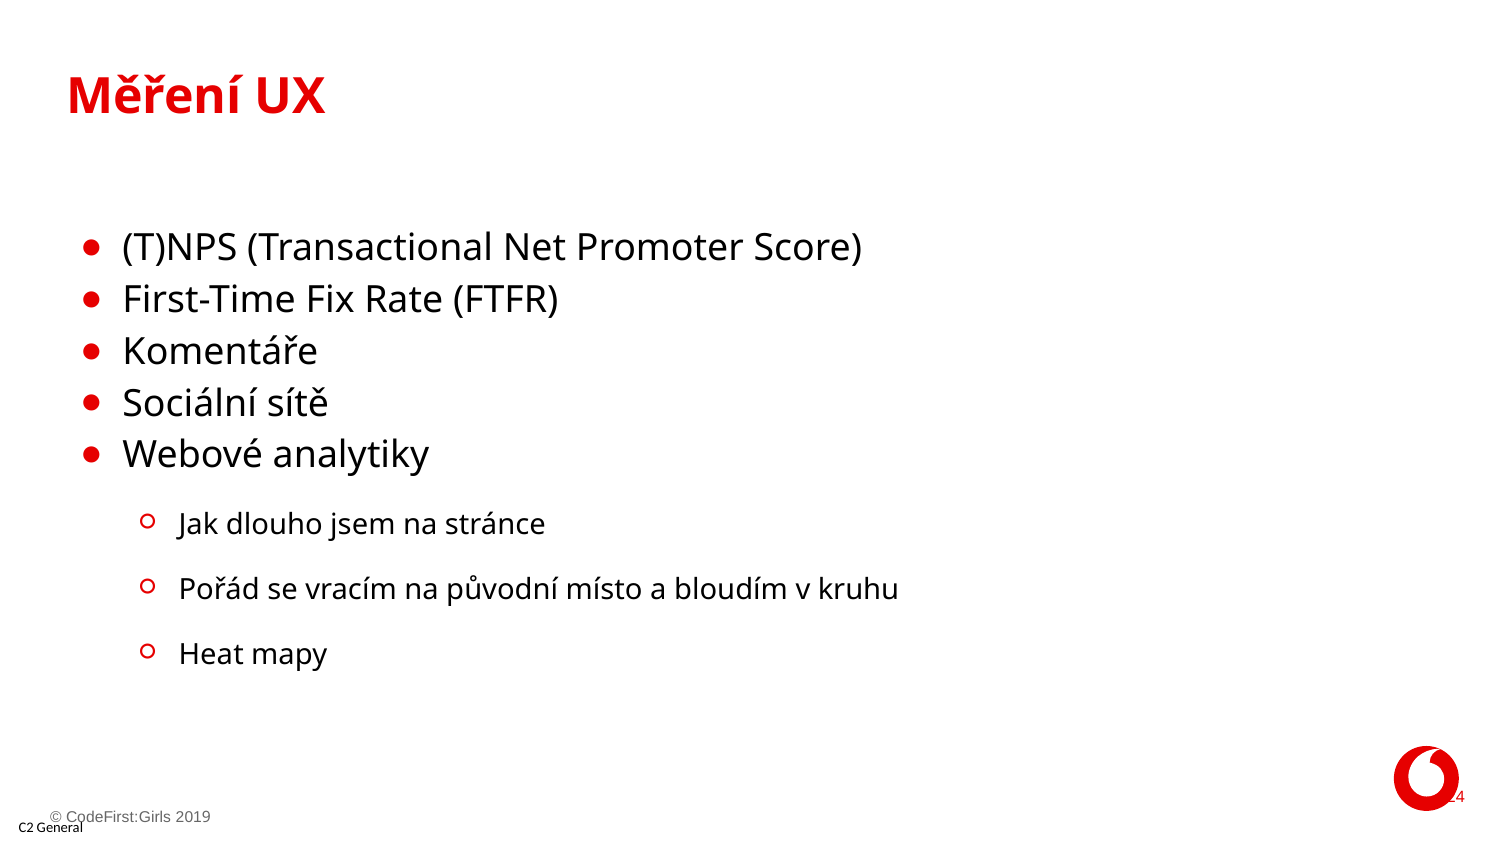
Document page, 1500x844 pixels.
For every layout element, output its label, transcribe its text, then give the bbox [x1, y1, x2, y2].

slide_number 24 [1389, 764, 1480, 830]
title Měření UX [51, 48, 1449, 180]
list (T)NPS (Transactional Net Promoter Score) First-Time Fix Rate (FTFR) Komentáře Sociální sítě Webové analytiky Jak dlouho jsem na stránce Pořád se vracím na původní místo a bloudím v kruhu Heat mapy [51, 201, 1449, 750]
